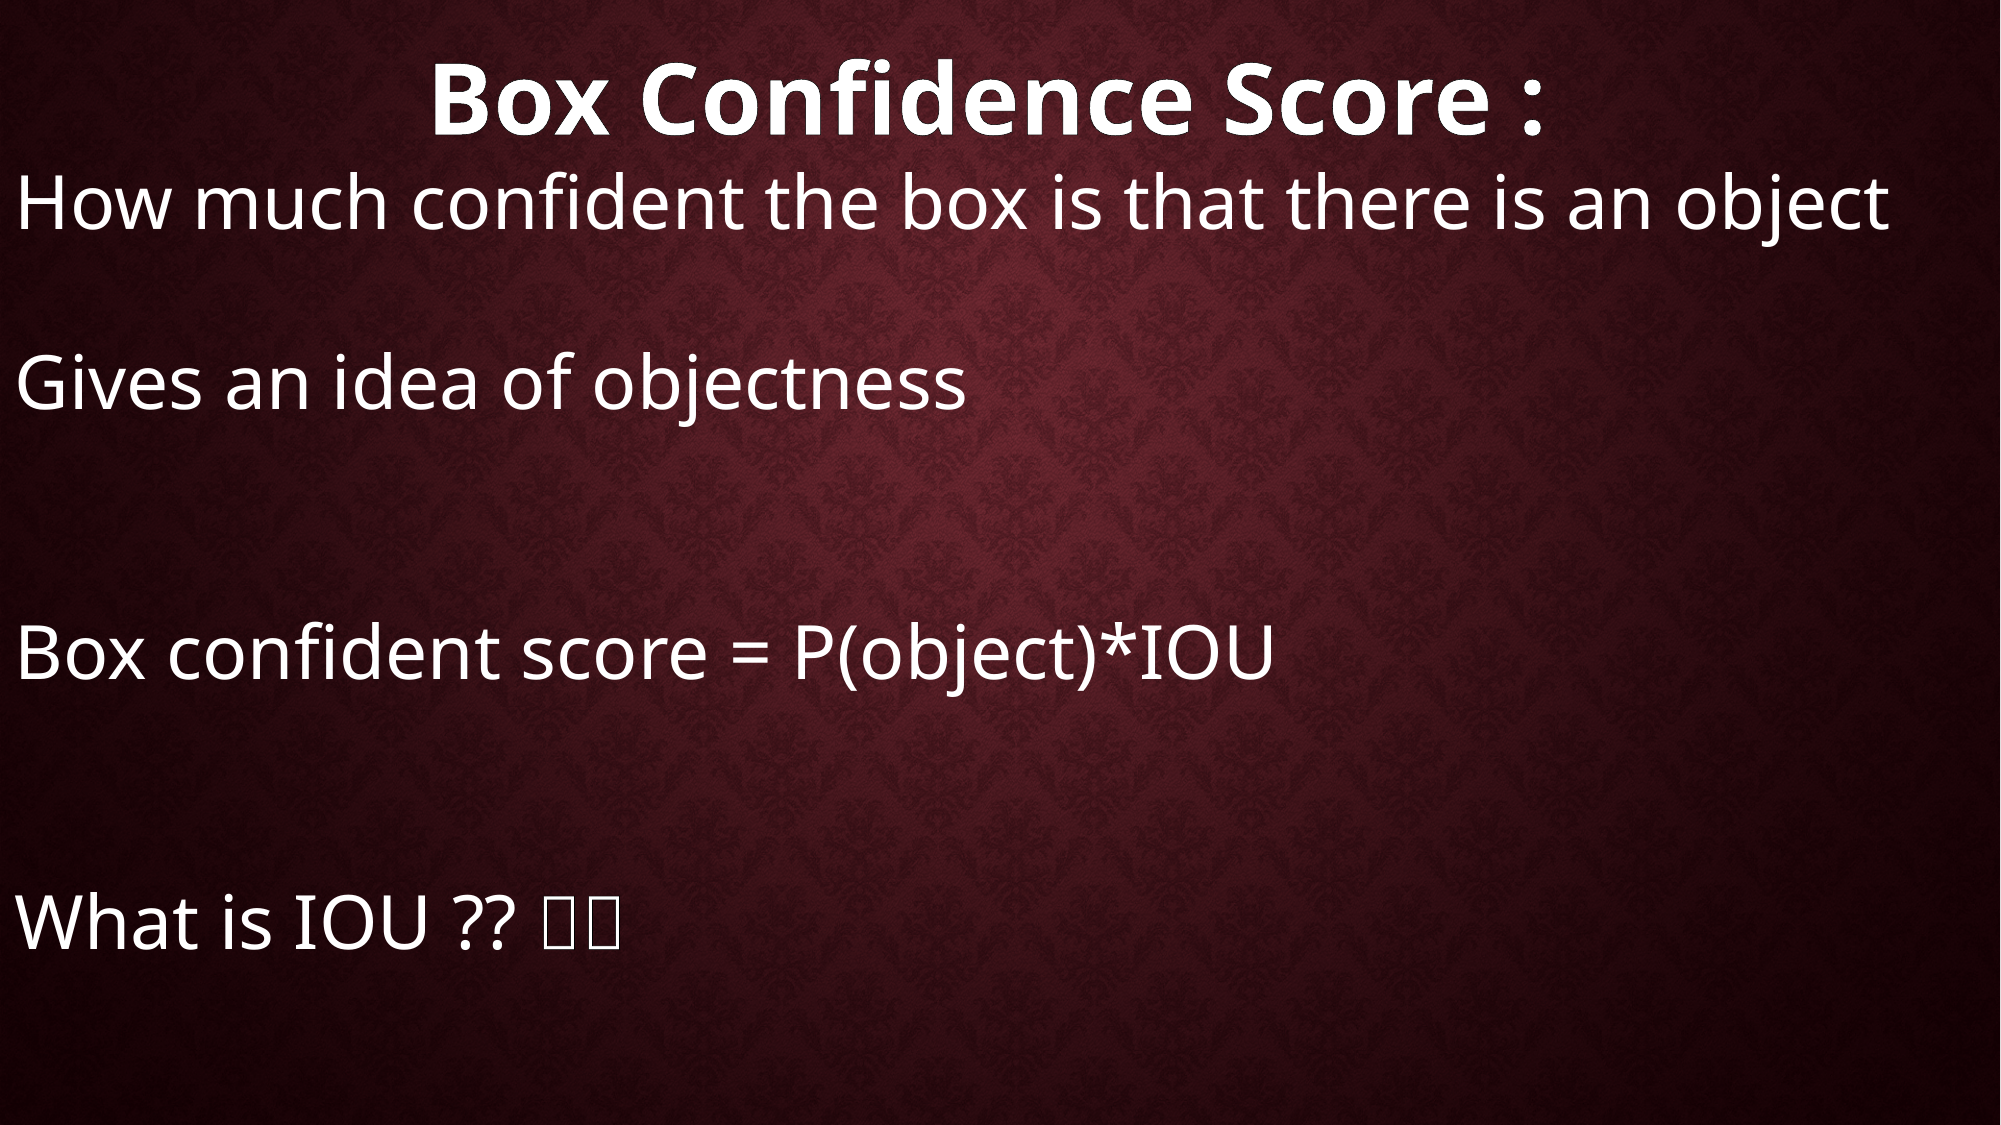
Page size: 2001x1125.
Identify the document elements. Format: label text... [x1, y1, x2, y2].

text_box Box Confidence Score : [0, 27, 2000, 147]
text_box How much confident the box is that there is an object Gives an idea of objectness Box confident score = P(object)*IOU What is IOU ?? 🤔🤔 [0, 147, 2000, 972]
